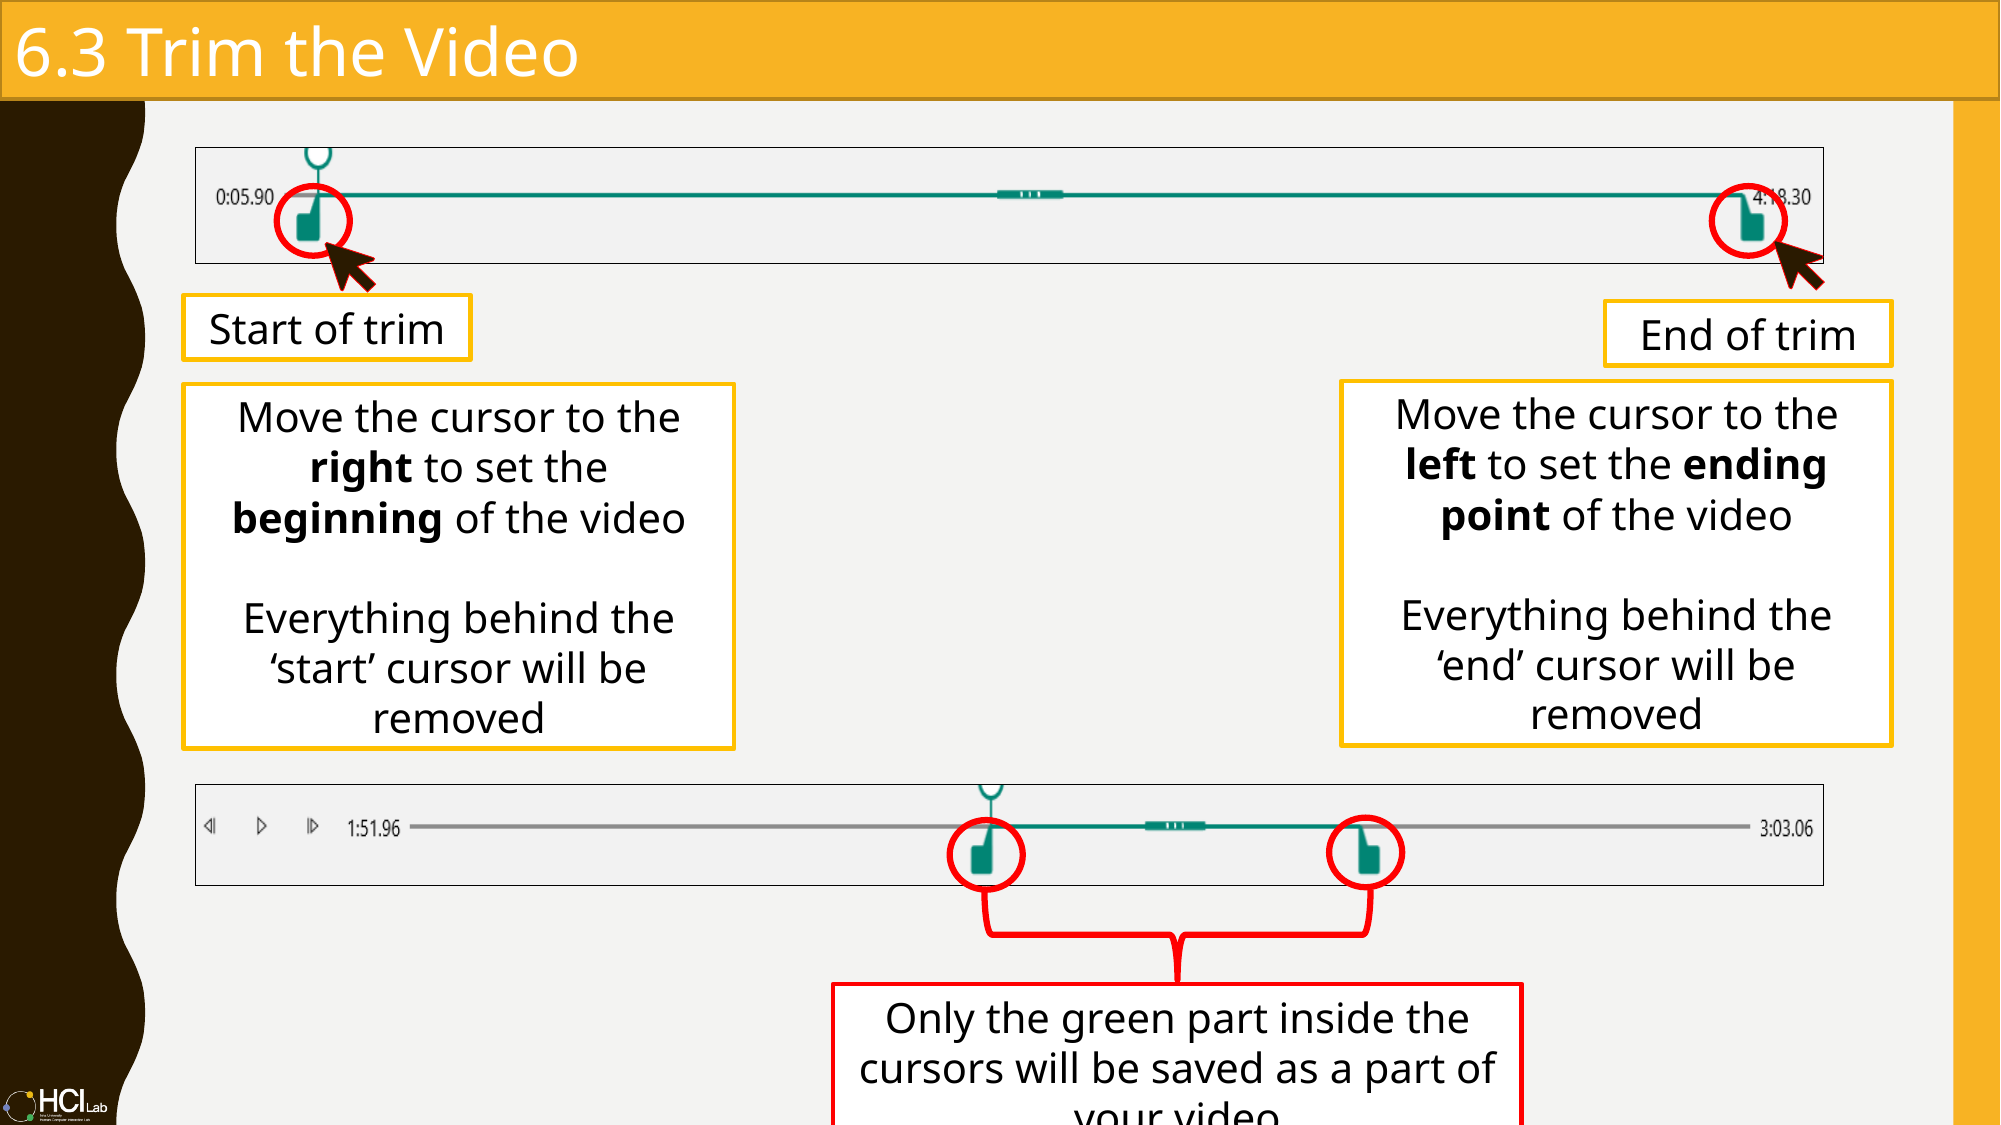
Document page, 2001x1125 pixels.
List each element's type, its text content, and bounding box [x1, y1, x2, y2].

text_box 6.3 Trim the Video [0, 0, 2000, 101]
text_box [195, 784, 1824, 981]
text_box Move the cursor to the right to set the beginning of the video Everything behind the ‘start’ cursor will be removed [182, 382, 736, 751]
picture [0, 1084, 110, 1125]
text_box Start of trim [182, 293, 473, 362]
text_box Move the cursor to the left to set the ending point of the video Everything behind the ‘end’ cursor will be removed [1339, 379, 1894, 748]
text_box End of trim [1603, 299, 1894, 368]
text_box Only the green part inside the cursors will be saved as a part of your video [831, 991, 1524, 1125]
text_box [194, 147, 1824, 293]
